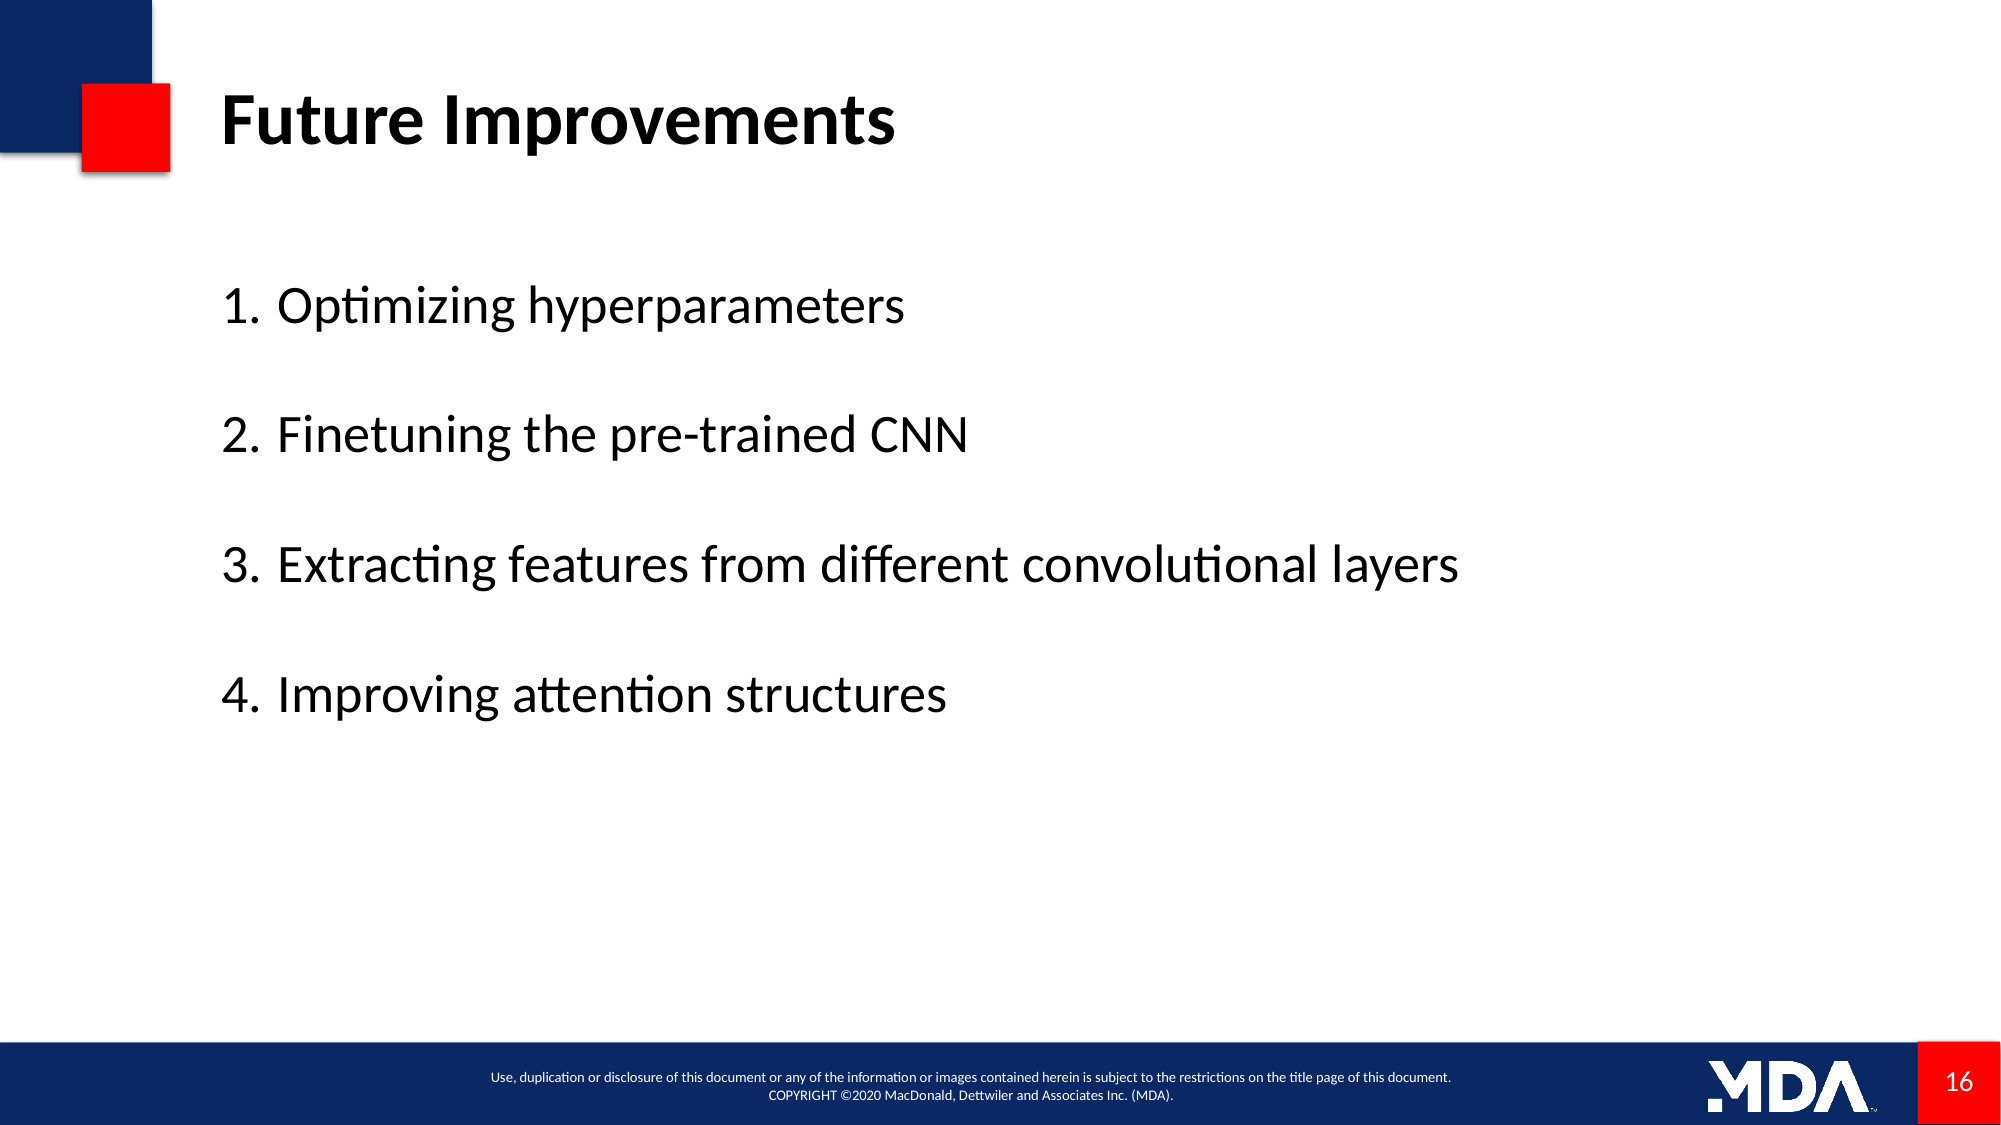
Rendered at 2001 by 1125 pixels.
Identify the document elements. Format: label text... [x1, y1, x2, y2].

text_box Optimizing hyperparameters Finetuning the pre-trained CNN Extracting features from different convolutional layers Improving attention structures [206, 261, 1688, 731]
slide_number 16 [1918, 1054, 2000, 1115]
title Future Improvements [206, 61, 1932, 280]
footer Use, duplication or disclosure of this document or any of the information or images contained herein is subject to the restrictions on the title page of this document. COPYRIGHT ©2020 MacDonald, Dettwiler and Associates Inc. (MDA). [241, 1050, 1705, 1111]
picture [1708, 1061, 1877, 1112]
